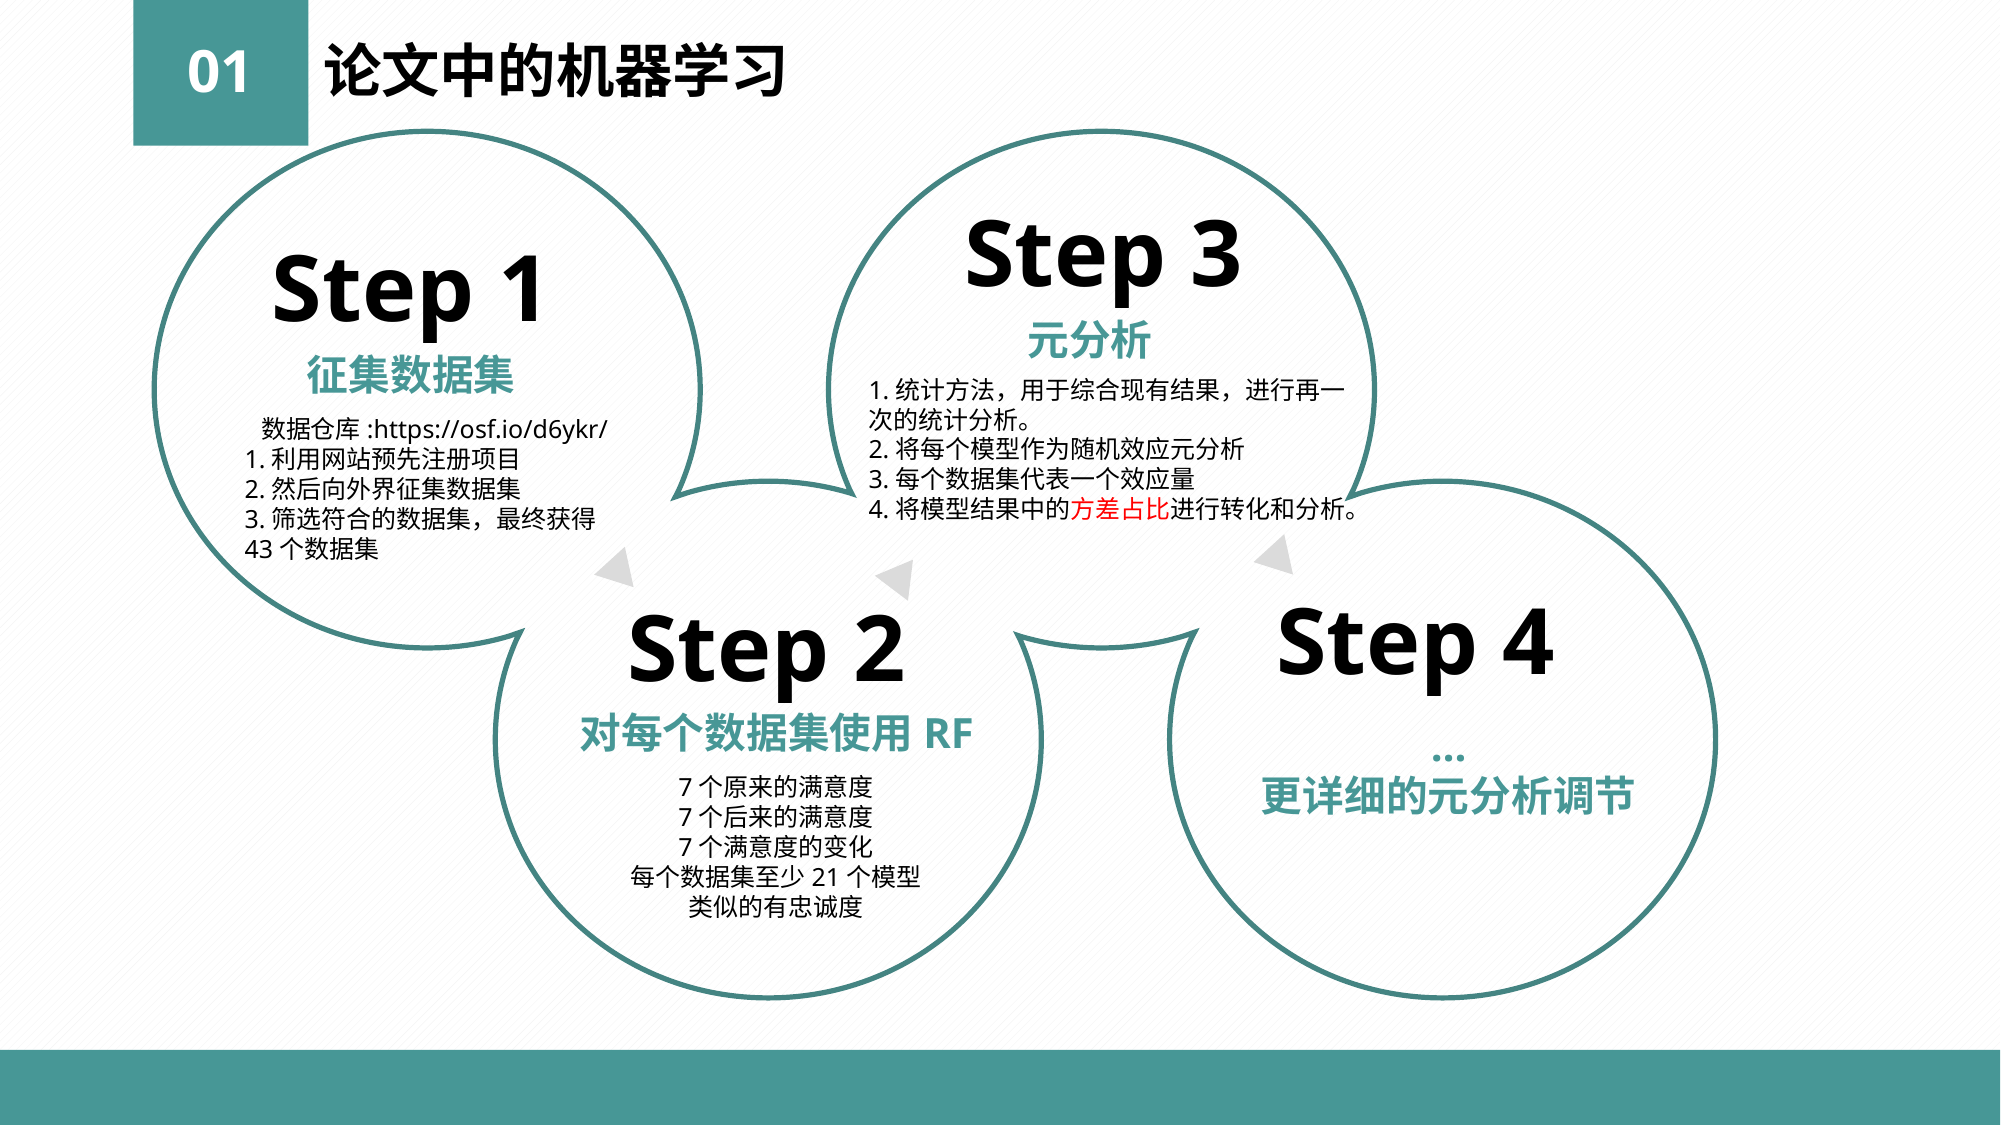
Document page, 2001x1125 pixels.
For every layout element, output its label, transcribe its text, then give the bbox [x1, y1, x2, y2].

text_box Step 4 [1261, 575, 1570, 700]
text_box 7个原来的满意度 7个后来的满意度 7个满意度的变化 每个数据集至少21个模型 类似的有忠诚度 [593, 764, 959, 929]
text_box 征集数据集 [291, 341, 531, 406]
list 论文中的机器学习 [308, 34, 1087, 105]
text_box Step 3 [949, 187, 1258, 313]
text_box [1251, 532, 1295, 577]
text_box 对每个数据集使用RF [564, 698, 989, 764]
text_box [872, 558, 915, 603]
text_box Step 2 [612, 582, 921, 698]
text_box Step 1 [257, 222, 566, 348]
text_box 数据仓库:https://osf.io/d6ykr/ 1.利用网站预先注册项目 2.然后向外界征集数据集 3.筛选符合的数据集，最终获得43个数据集 [229, 406, 640, 571]
list 01 [133, 34, 308, 105]
text_box 1.统计方法，用于综合现有结果，进行再一次的统计分析。 2.将每个模型作为随机效应元分析 3.每个数据集代表一个效应量 4.将模型结果中的方差占比进行转化和分析。 [853, 366, 1364, 532]
text_box [592, 544, 635, 589]
text_box 元分析 [1012, 306, 1168, 372]
text_box [153, 130, 1717, 999]
text_box … 更详细的元分析调节 [1245, 711, 1652, 827]
